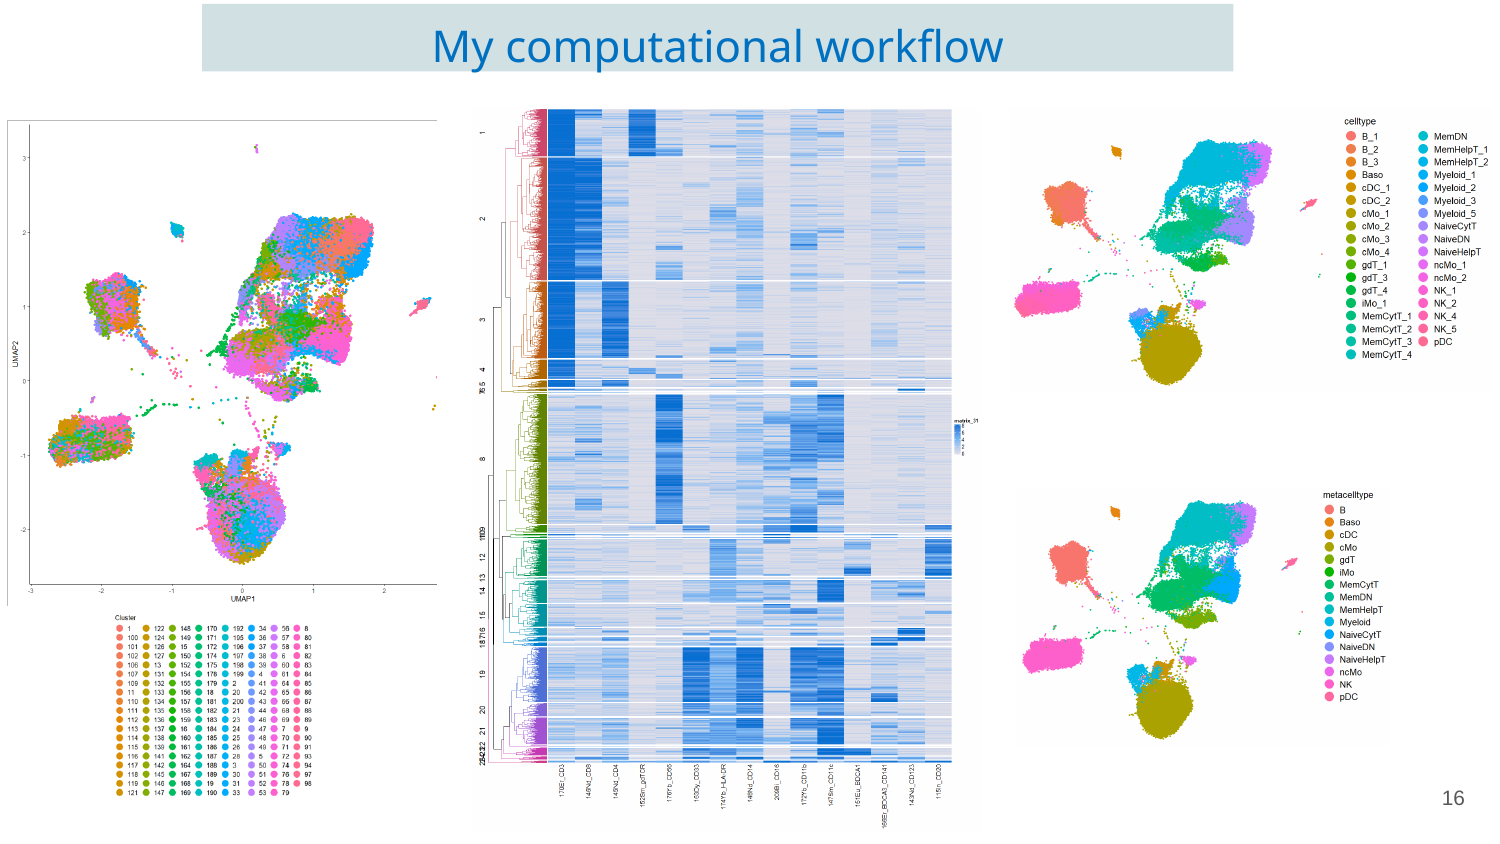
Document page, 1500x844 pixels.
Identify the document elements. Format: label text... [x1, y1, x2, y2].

slide_number 16 [1389, 764, 1480, 830]
picture [7, 120, 437, 827]
picture [1016, 488, 1391, 746]
picture [471, 106, 981, 833]
text_box My computational workflow [202, 3, 1234, 72]
picture [1010, 107, 1493, 393]
